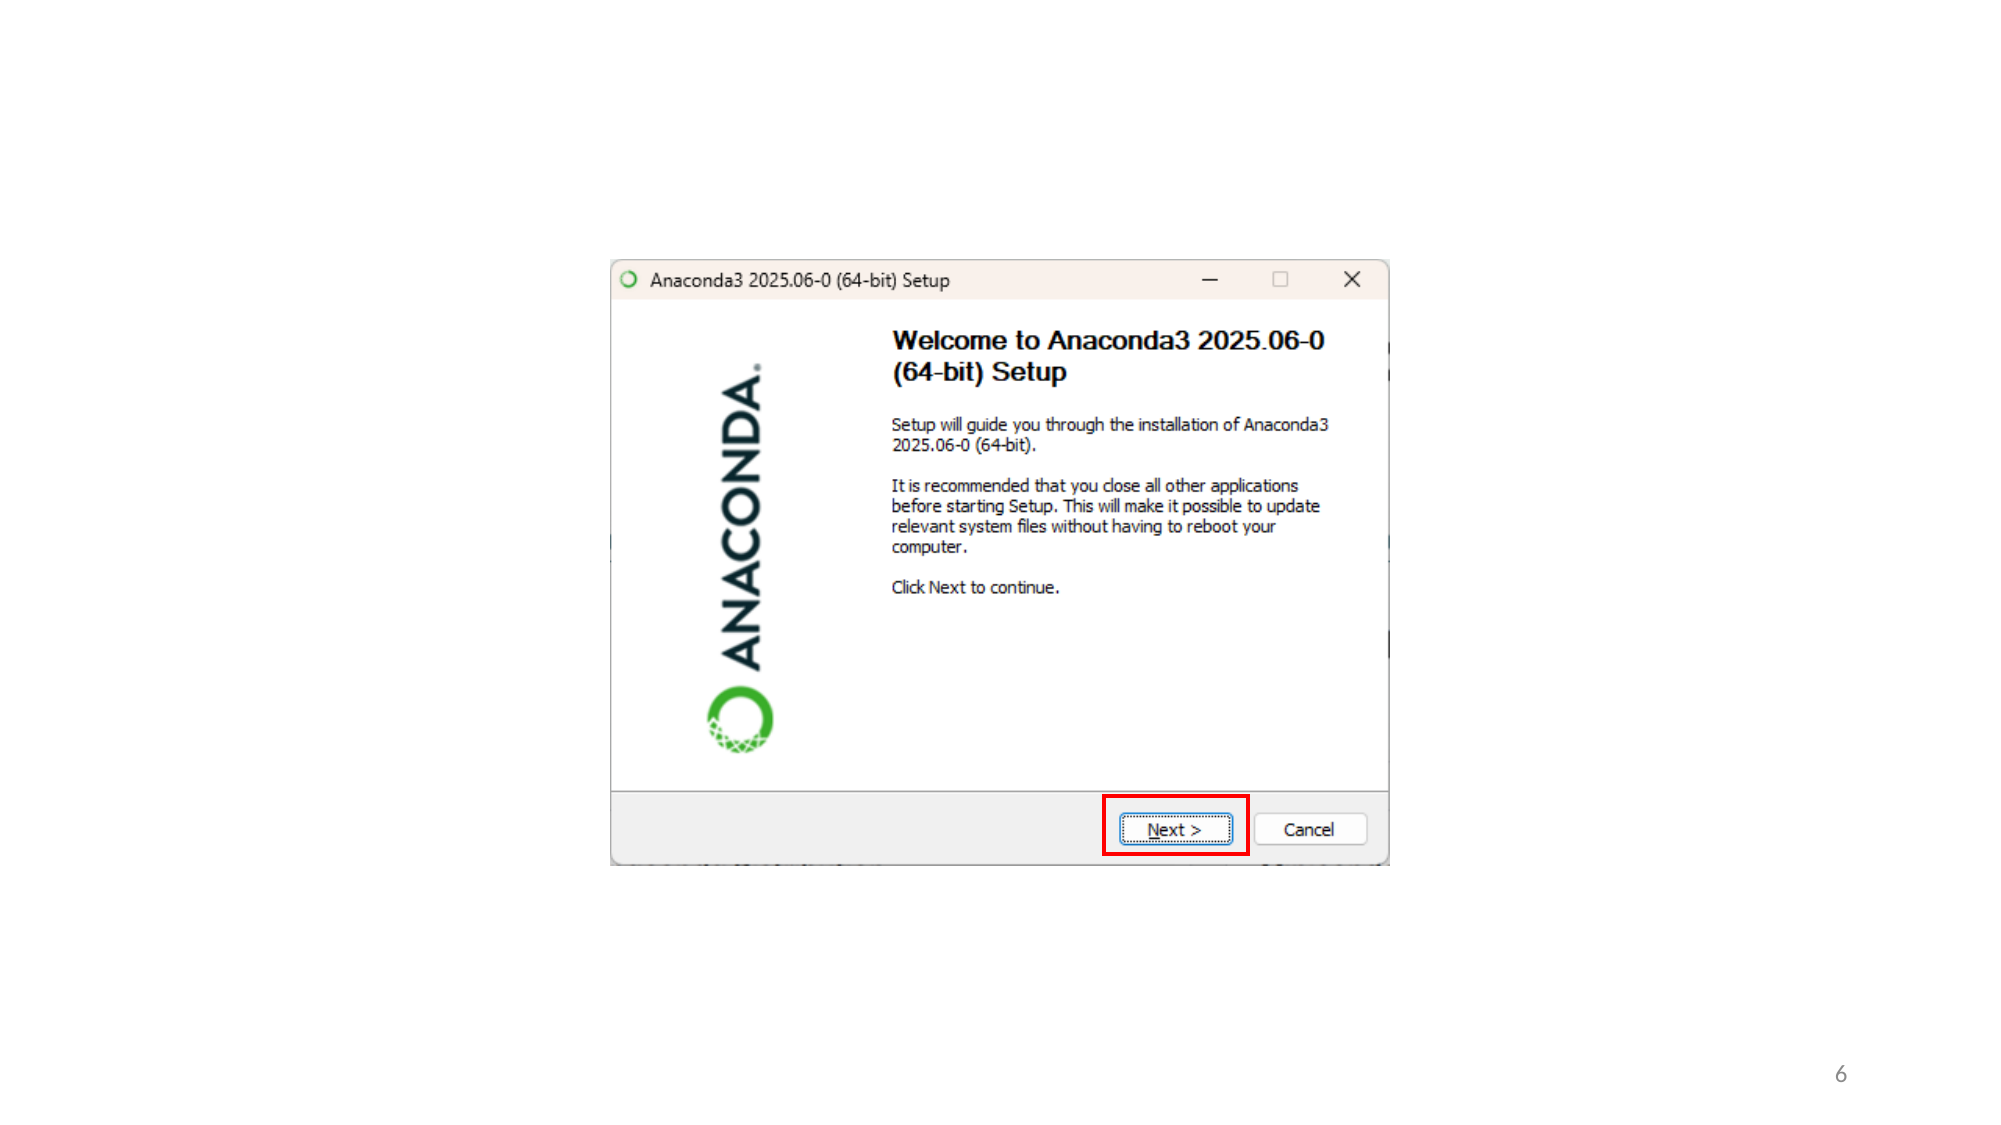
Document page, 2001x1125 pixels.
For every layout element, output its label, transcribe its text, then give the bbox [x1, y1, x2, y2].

picture [610, 259, 1390, 866]
slide_number 6 [1412, 1042, 1863, 1103]
